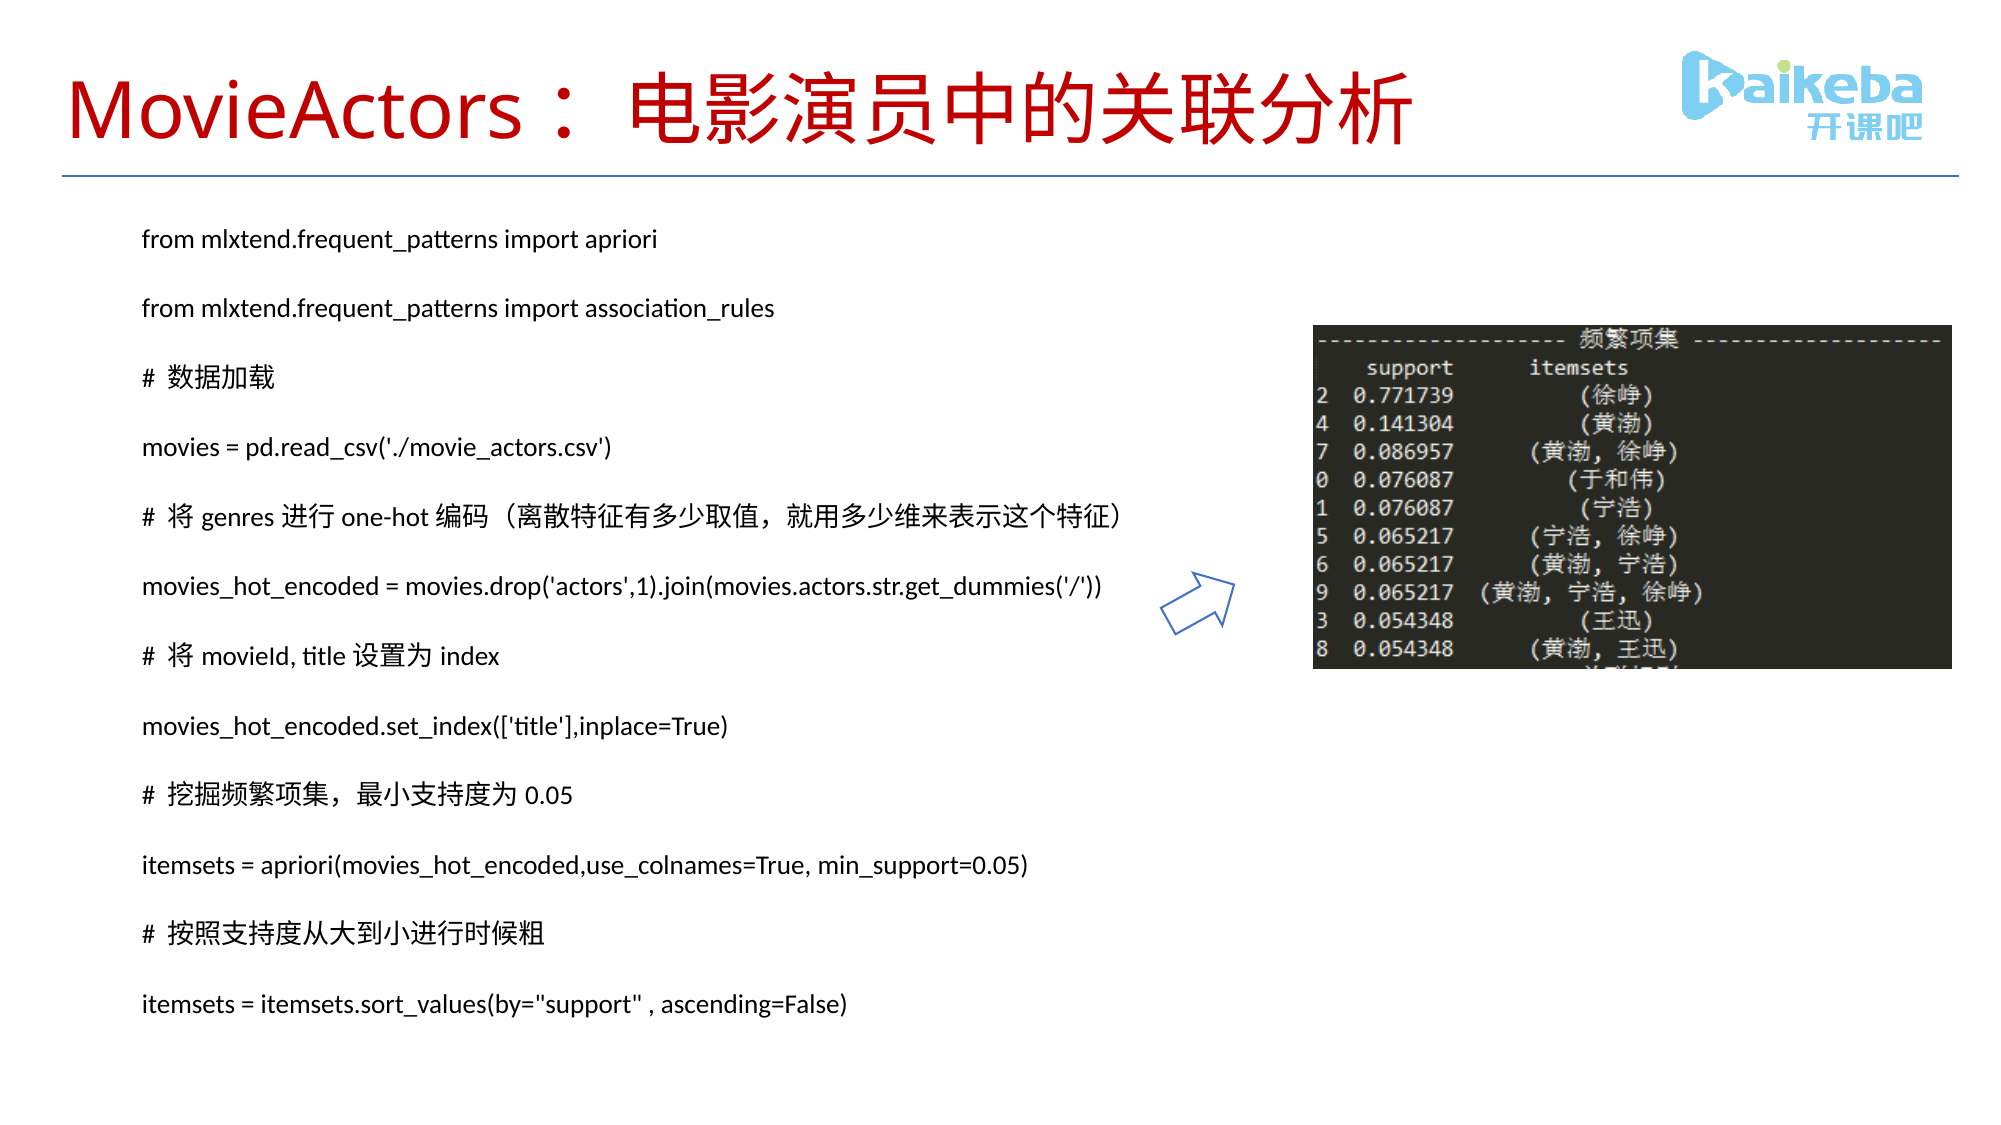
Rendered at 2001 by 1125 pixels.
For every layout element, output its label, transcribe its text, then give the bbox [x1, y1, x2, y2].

title 关联规则算法 [1653, 21, 1950, 167]
list from mlxtend.frequent_patterns import apriori from mlxtend.frequent_patterns import association_rules # 数据加载 movies = pd.read_csv('./movie_actors.csv') # 将genres进行one-hot编码（离散特征有多少取值，就用多少维来表示这个特征） movies_hot_encoded = movies.drop('actors',1).join(movies.actors.str.get_dummies('/')) # 将movieId, title设置为index movies_hot_encoded.set_index(['title'],inplace=True) # 挖掘频繁项集，最小支持度为0.05 itemsets = apriori(movies_hot_encoded,use_colnames=True, min_support=0.05) # 按照支持度从大到小进行时候粗 itemsets = itemsets.sort_values(by="support" , ascending=False) [133, 196, 1558, 1027]
picture [1313, 324, 1952, 670]
text_box [1160, 572, 1235, 635]
title MovieActors：电影演员中的关联分析 [57, 59, 1728, 167]
